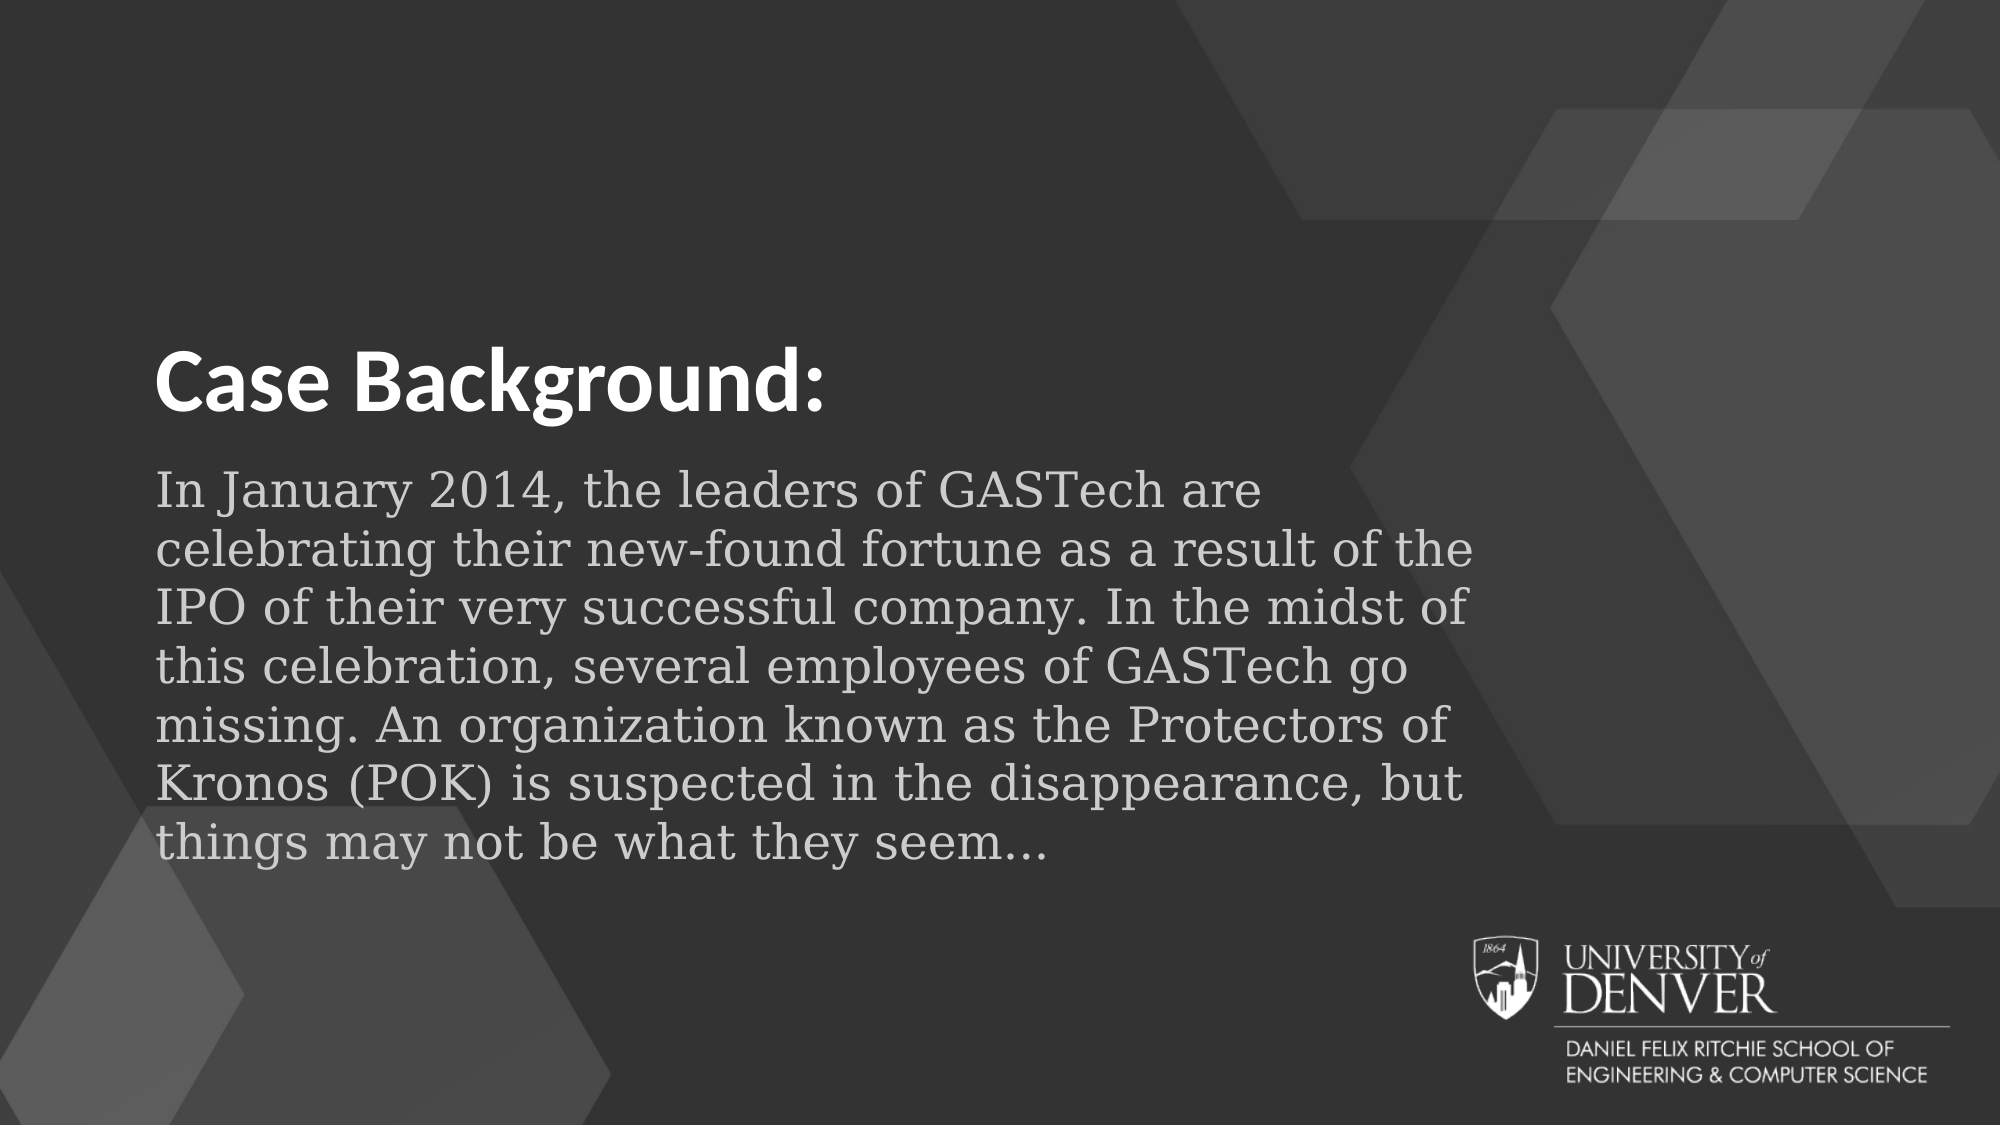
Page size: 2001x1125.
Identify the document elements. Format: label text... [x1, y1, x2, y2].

list In January 2014, the leaders of GASTech are celebrating their new-found fortune as a result of the IPO of their very successful company. In the midst of this celebration, several employees of GASTech go missing. An organization known as the Protectors of Kronos (POK) is suspected in the disappearance, but things may not be what they seem... [140, 451, 1505, 896]
picture [0, 0, 2000, 1125]
title Case Background: [140, 229, 1505, 439]
